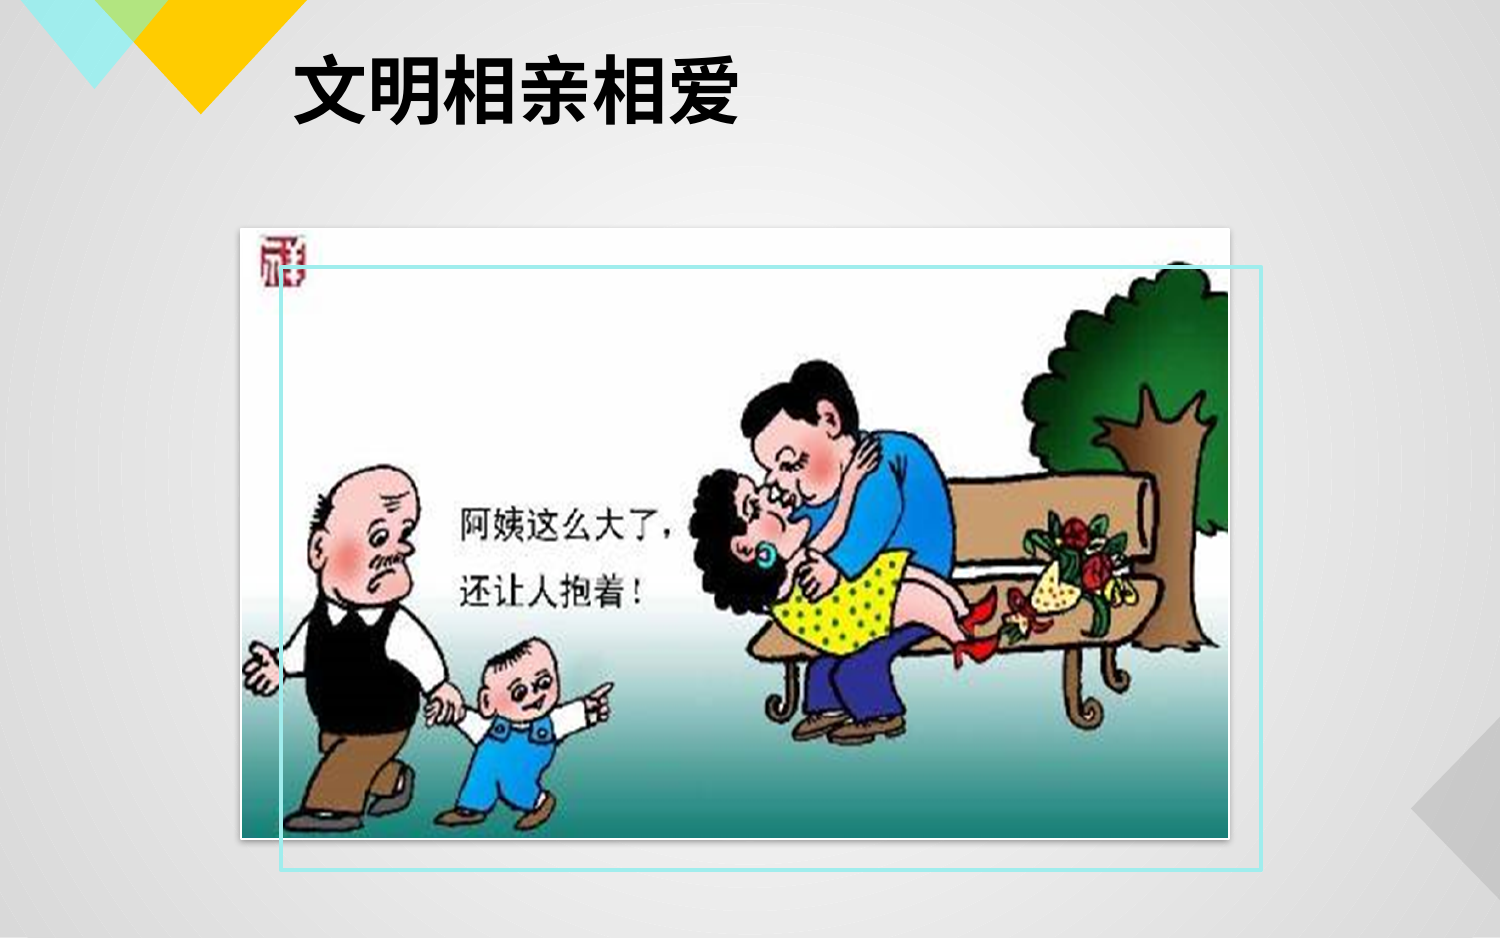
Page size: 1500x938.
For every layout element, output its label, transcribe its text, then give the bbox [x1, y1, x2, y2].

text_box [166, 135, 1333, 871]
title 文明相亲相爱 [277, 44, 1356, 134]
